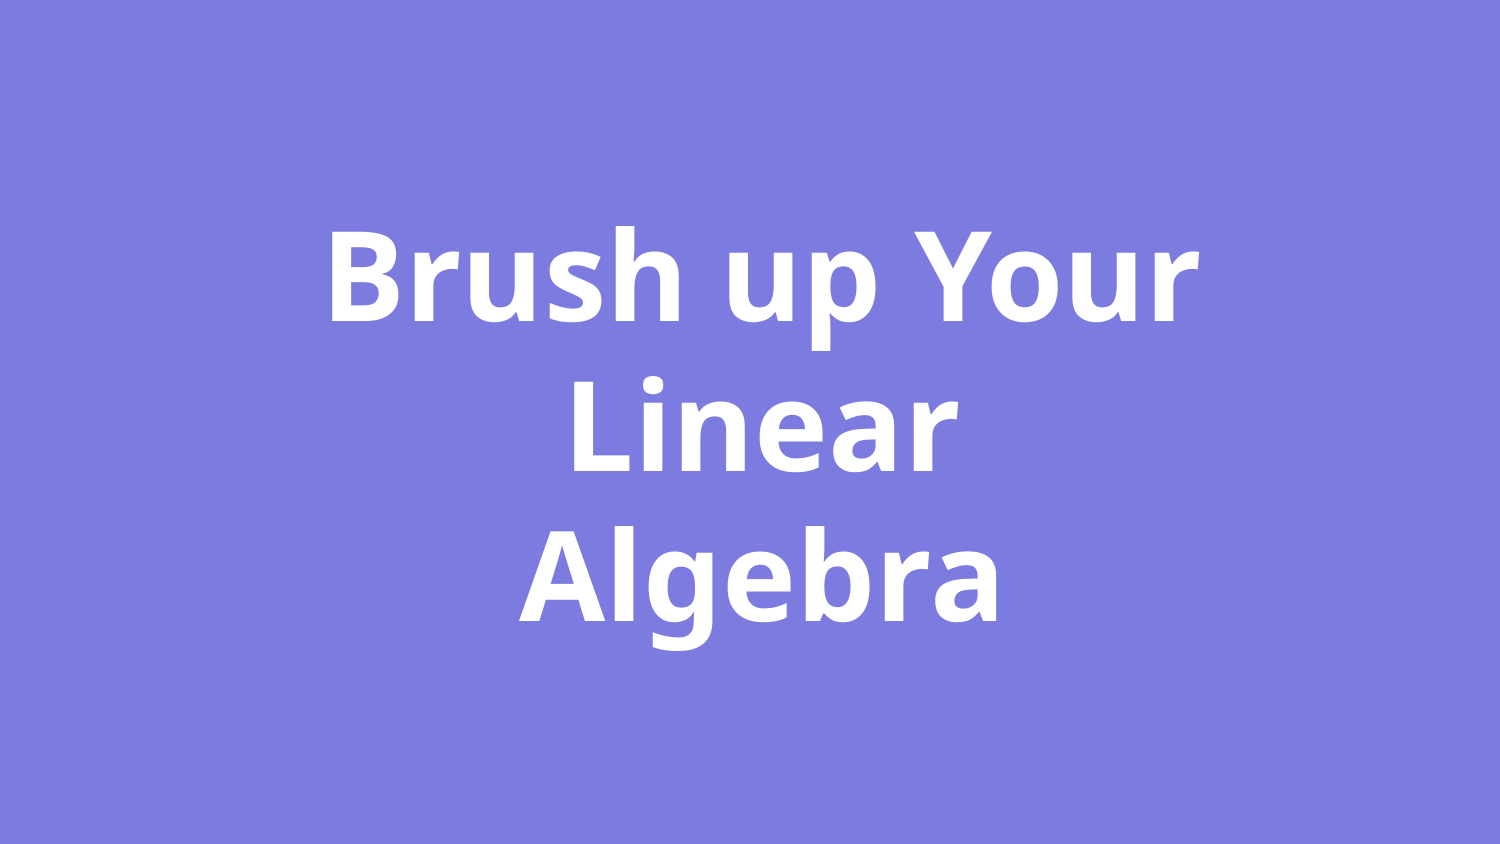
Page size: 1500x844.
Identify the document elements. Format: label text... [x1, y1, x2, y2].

title Brush up Your Linear Algebra [301, 86, 1224, 758]
